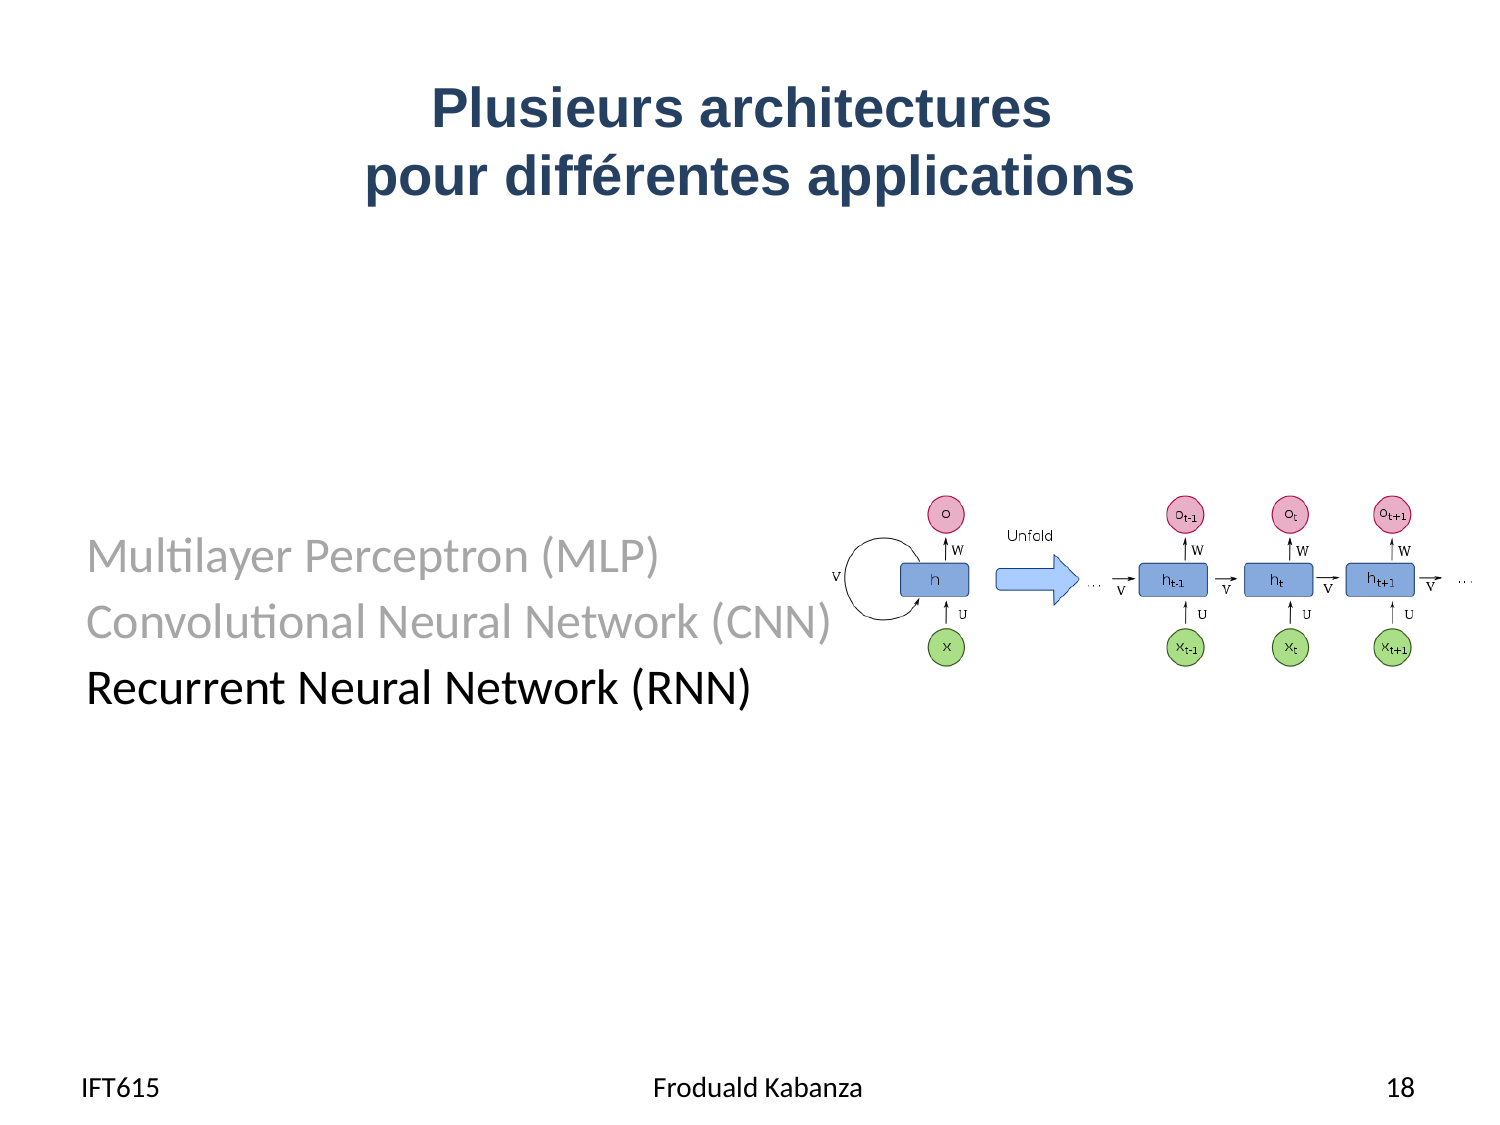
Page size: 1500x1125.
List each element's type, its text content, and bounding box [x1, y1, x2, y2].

title Plusieurs architectures pour différentes applications [75, 45, 1425, 233]
slide_number IFT615 [66, 1056, 356, 1117]
slide_number 18 [1080, 1056, 1431, 1117]
picture [804, 465, 1500, 709]
text_box Multilayer Perceptron (MLP) Convolutional Neural Network (CNN) Recurrent Neural Network (RNN) [74, 516, 722, 708]
footer Froduald Kabanza [520, 1056, 996, 1117]
